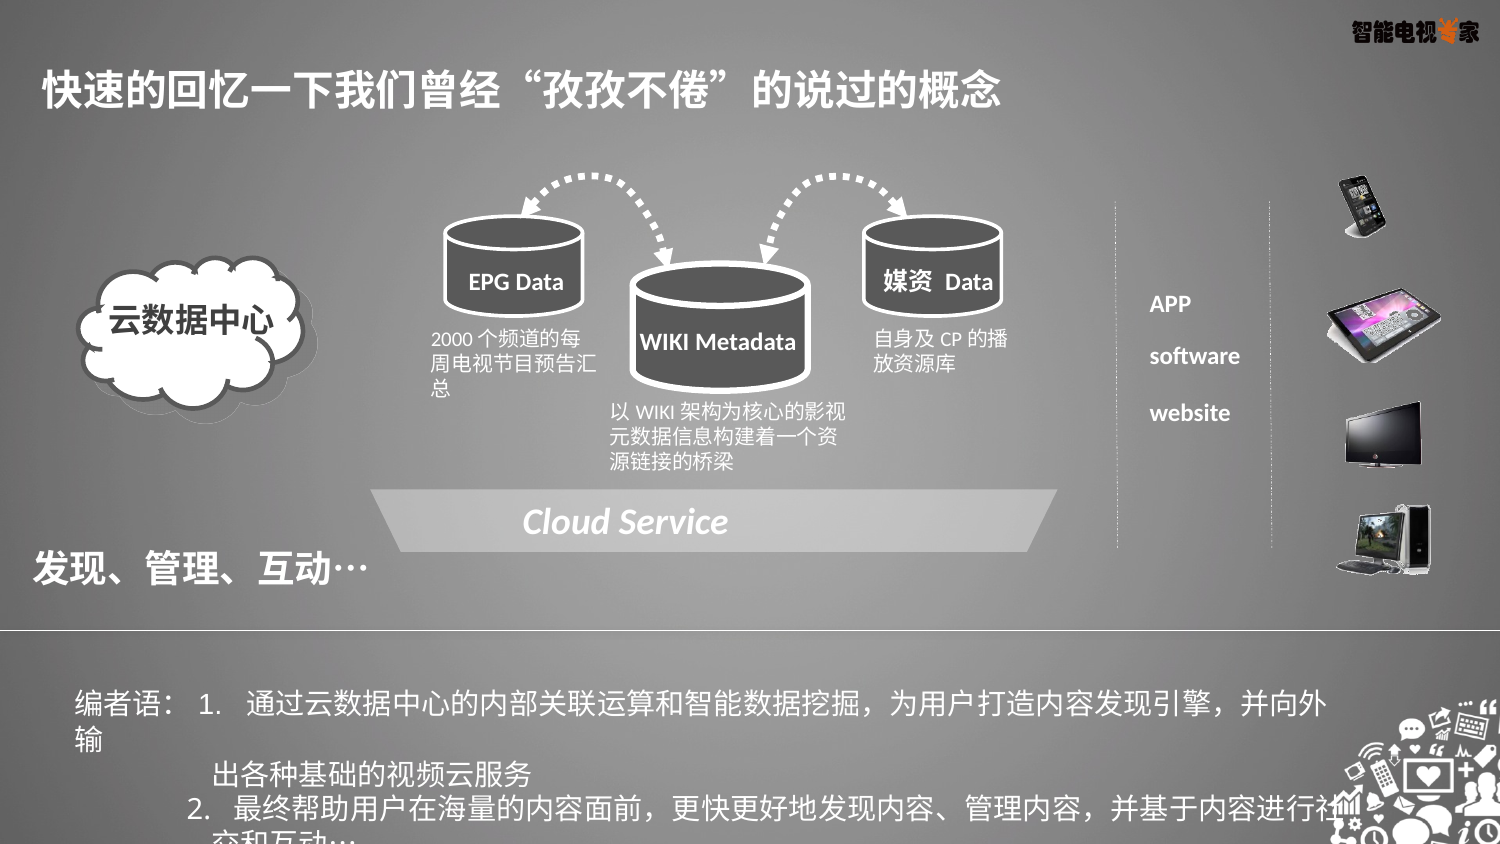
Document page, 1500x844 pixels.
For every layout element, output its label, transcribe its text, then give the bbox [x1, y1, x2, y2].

text_box WIKI Metadata [624, 318, 821, 364]
text_box [863, 216, 1002, 317]
text_box [445, 216, 583, 317]
text_box 2000个频道的每周电视节目预告汇总 [415, 318, 616, 409]
text_box 编者语：1. 通过云数据中心的内部关联运算和智能数据挖掘，为用户打造内容发现引擎，并向外输 出各种基础的视频云服务 2. 最终帮助用户在海量的内容面前，更快更好地发现内容、管理内容，并基于内容进行社 交和互动… [59, 678, 1366, 844]
text_box 发现、管理、互动… [17, 537, 431, 597]
text_box [520, 175, 672, 271]
text_box [632, 364, 808, 390]
text_box 以WIKI架构为核心的影视元数据信息构建着一个资源链接的桥梁 [595, 390, 869, 481]
text_box [100, 257, 296, 291]
text_box APP [1134, 280, 1235, 325]
text_box [632, 263, 808, 318]
text_box [370, 489, 1058, 552]
text_box [78, 308, 299, 409]
text_box 快速的回忆一下我们曾经“孜孜不倦”的说过的概念 [26, 56, 1471, 122]
picture [0, 631, 1500, 844]
text_box software [1134, 332, 1273, 377]
text_box Cloud Service [507, 489, 933, 549]
text_box website [1134, 388, 1273, 434]
picture [0, 0, 1500, 629]
text_box 云数据中心 [94, 291, 320, 347]
text_box EPG Data [453, 257, 596, 303]
text_box 媒资 Data [868, 257, 1021, 303]
text_box [761, 176, 908, 266]
text_box 自身及CP的播放资源库 [858, 318, 1034, 384]
